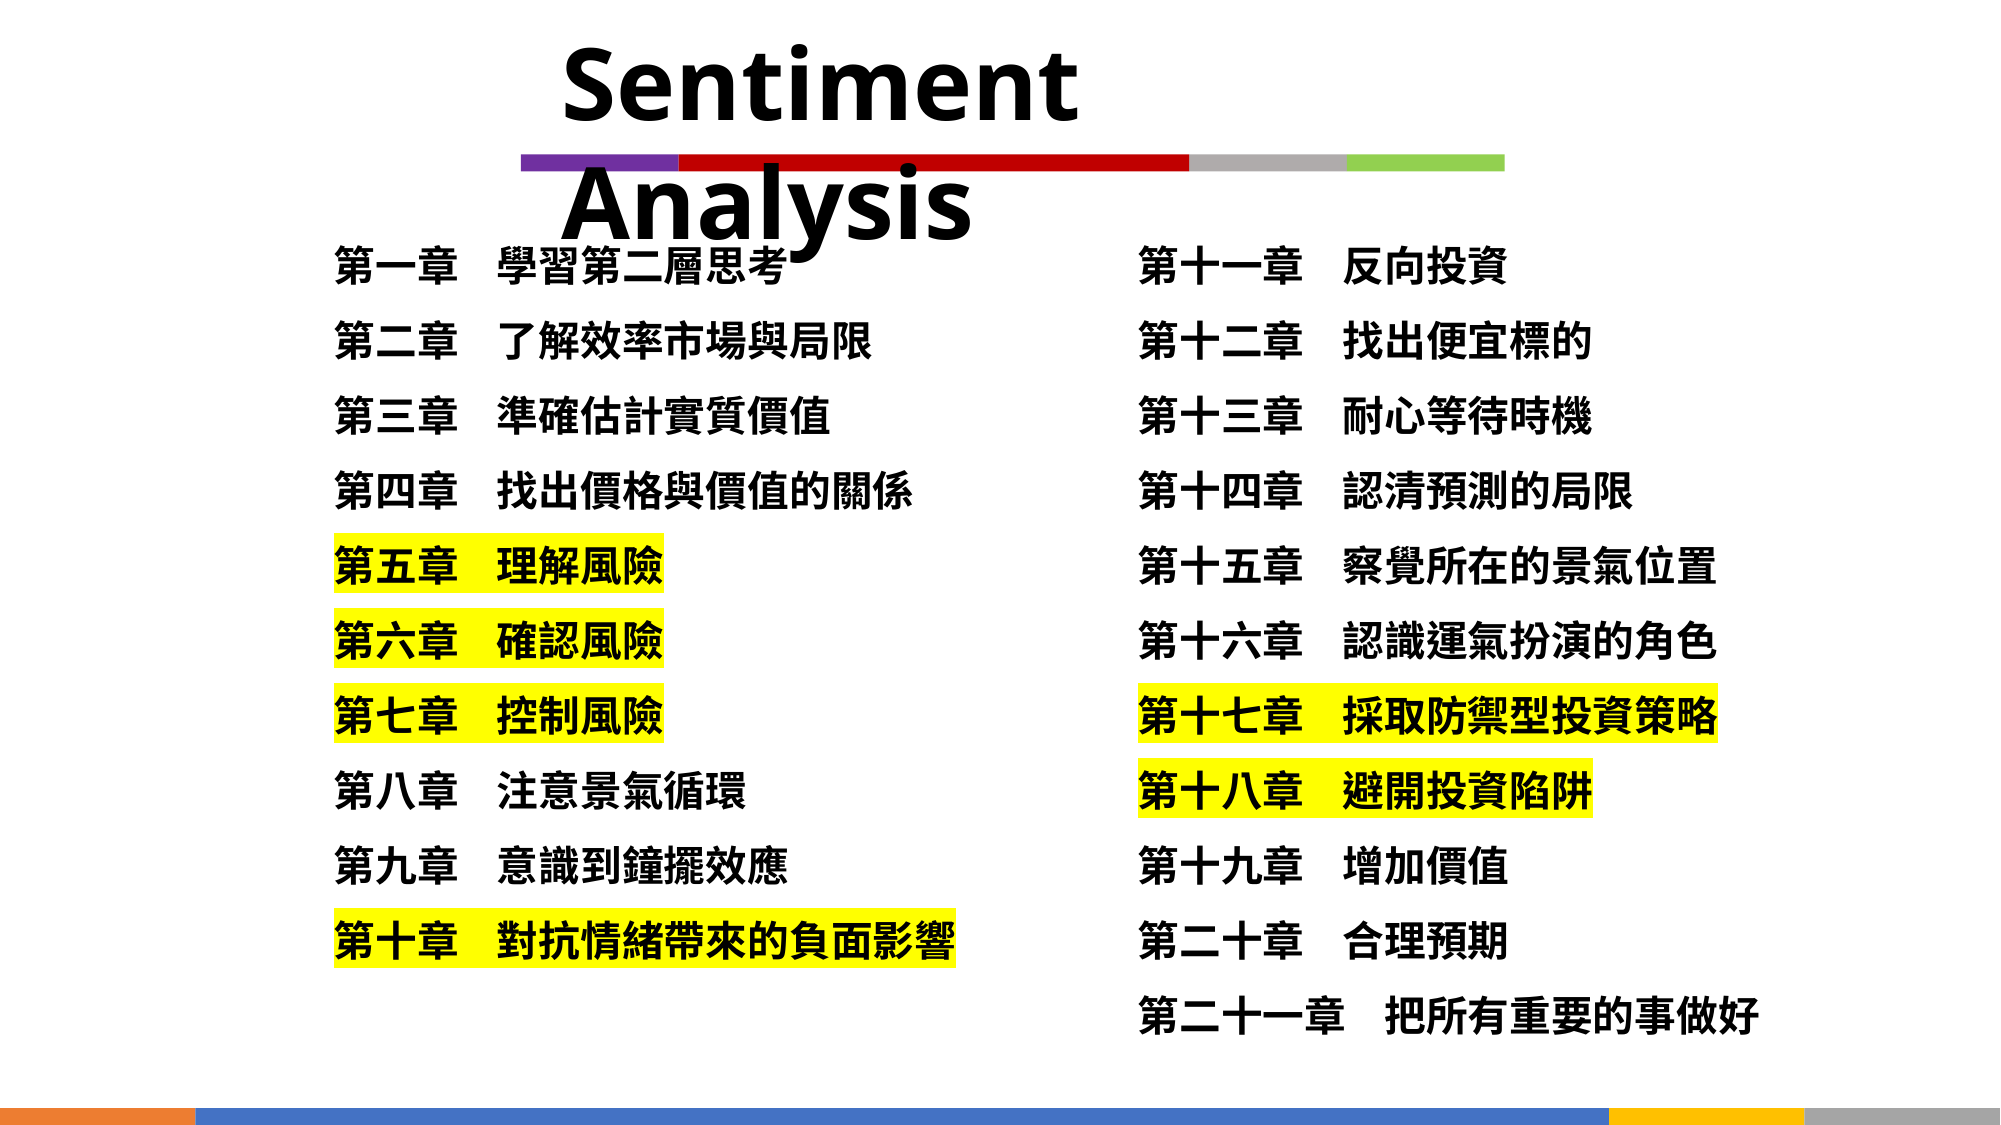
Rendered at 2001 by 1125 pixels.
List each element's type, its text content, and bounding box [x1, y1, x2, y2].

text_box Sentiment Analysis [541, 0, 1459, 155]
text_box 第一章 學習第二層思考 第二章 了解效率市場與局限 第三章 準確估計實質價值 第四章 找出價格與價值的關係 第五章 理解風險 第六章 確認風險 第七章 控制風險 第八章 注意景氣循環 第九章 意識到鐘擺效應 第十章 對抗情緒帶來的負面影響 [319, 206, 1010, 1047]
text_box 第十一章 反向投資 第十二章 找出便宜標的 第十三章 耐心等待時機 第十四章 認清預測的局限 第十五章 察覺所在的景氣位置 第十六章 認識運氣扮演的角色 第十七章 採取防禦型投資策略 第十八章 避開投資陷阱 第十九章 增加價值 第二十章 合理預期 第二十一章 把所有重要的事做好 [1122, 206, 1794, 1047]
